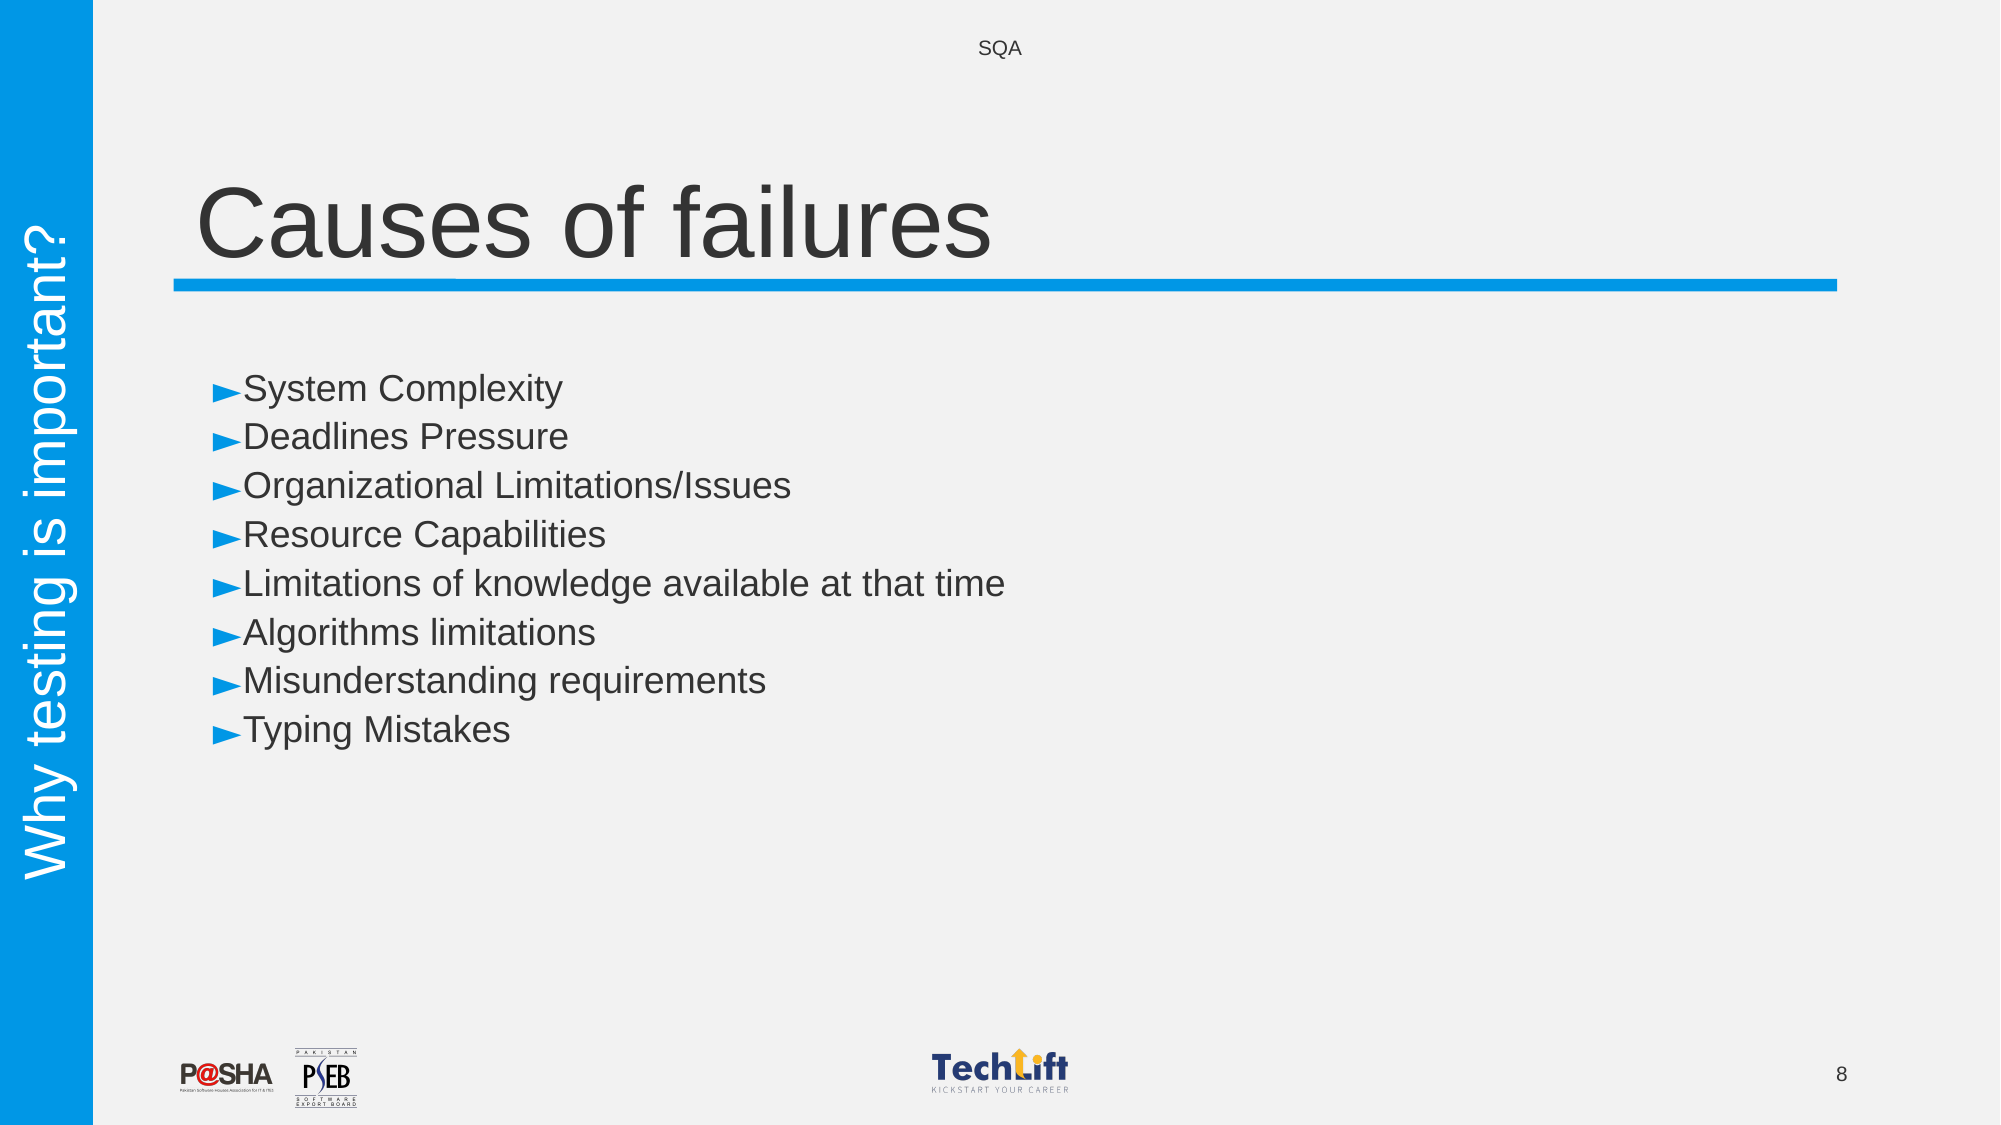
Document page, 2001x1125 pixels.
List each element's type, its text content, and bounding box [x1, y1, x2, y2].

picture [180, 1063, 274, 1093]
picture [295, 1048, 357, 1108]
title Why testing is important? [9, 47, 85, 1059]
title Causes of failures [180, 47, 1830, 285]
picture [932, 1048, 1068, 1093]
footer SQA [662, 17, 1338, 77]
list System Complexity Deadlines Pressure Organizational Limitations/Issues Resource Capabilities Limitations of knowledge available at that time Algorithms limitations Misunderstanding requirements Typing Mistakes [180, 302, 1830, 963]
slide_number 8 [1412, 1042, 1863, 1103]
